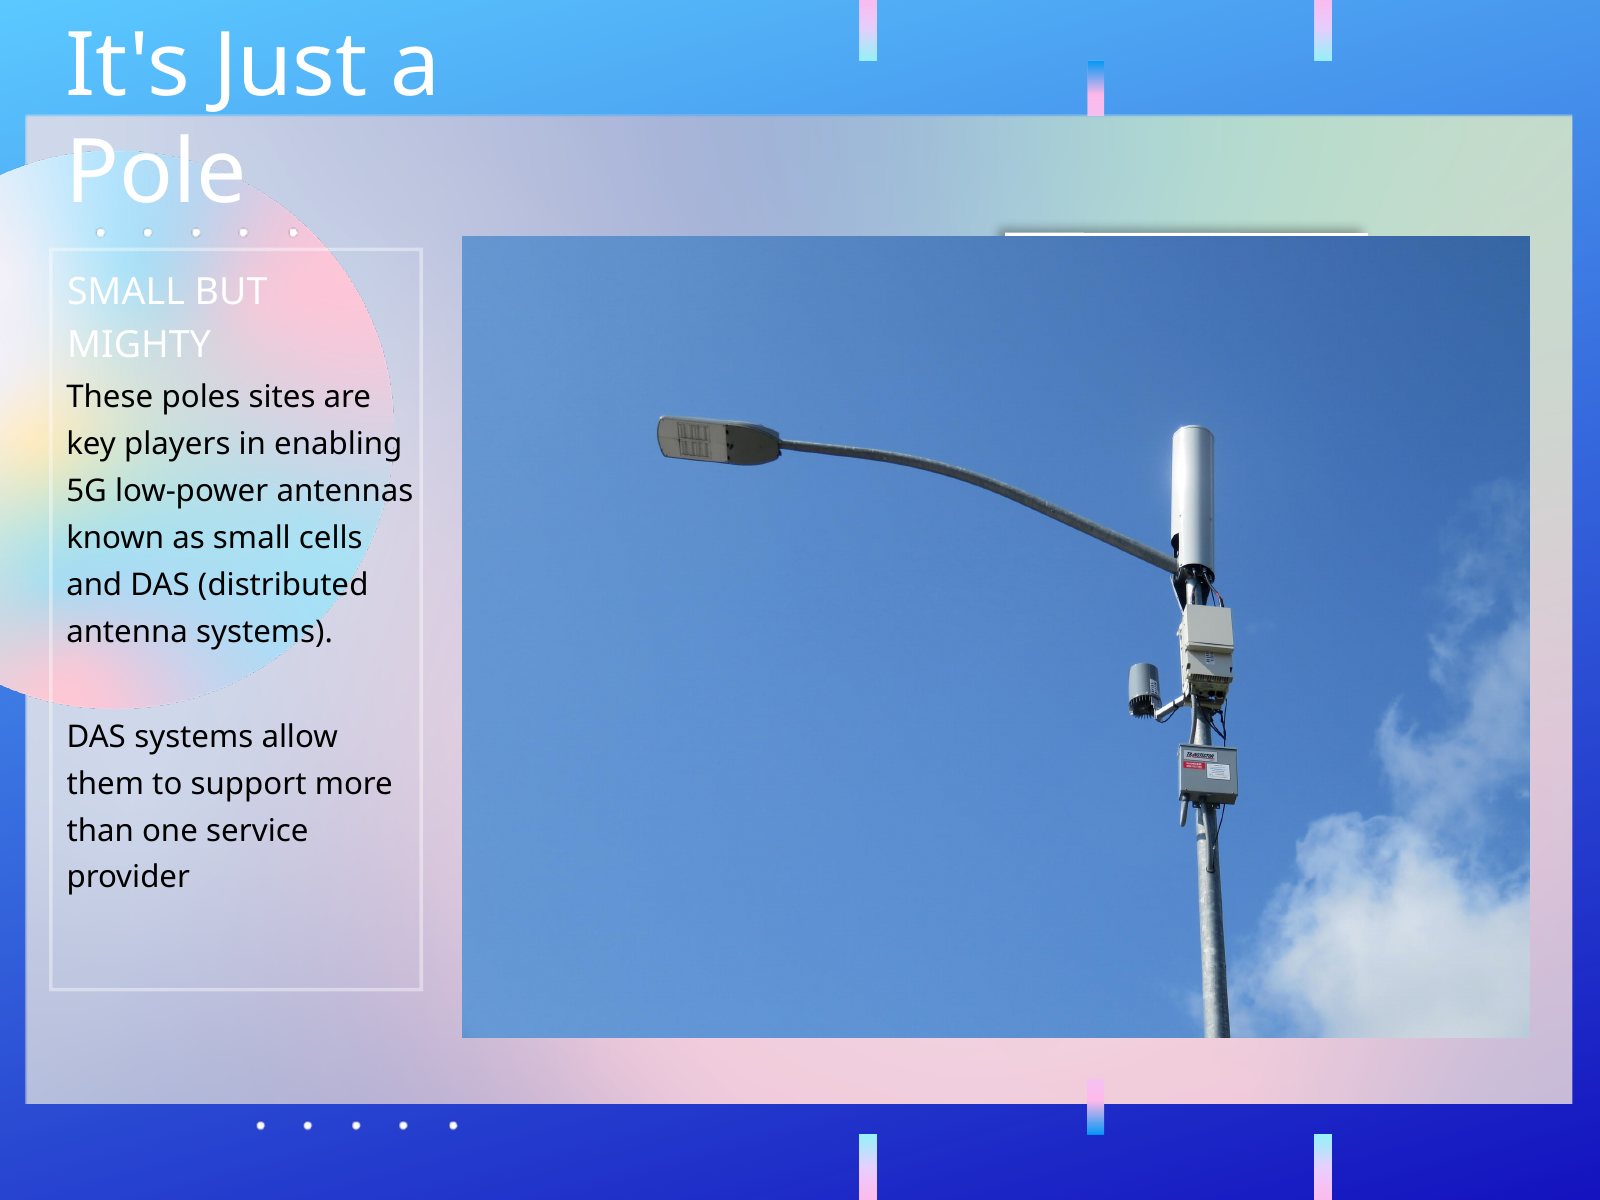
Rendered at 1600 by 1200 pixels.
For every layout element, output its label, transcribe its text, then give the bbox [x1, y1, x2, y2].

text_box It's Just a Pole [65, 6, 298, 148]
picture [0, 0, 1600, 1200]
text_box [859, 1079, 1332, 1200]
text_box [66, 259, 419, 650]
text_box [66, 650, 457, 947]
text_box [859, 0, 1332, 116]
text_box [48, 247, 424, 992]
